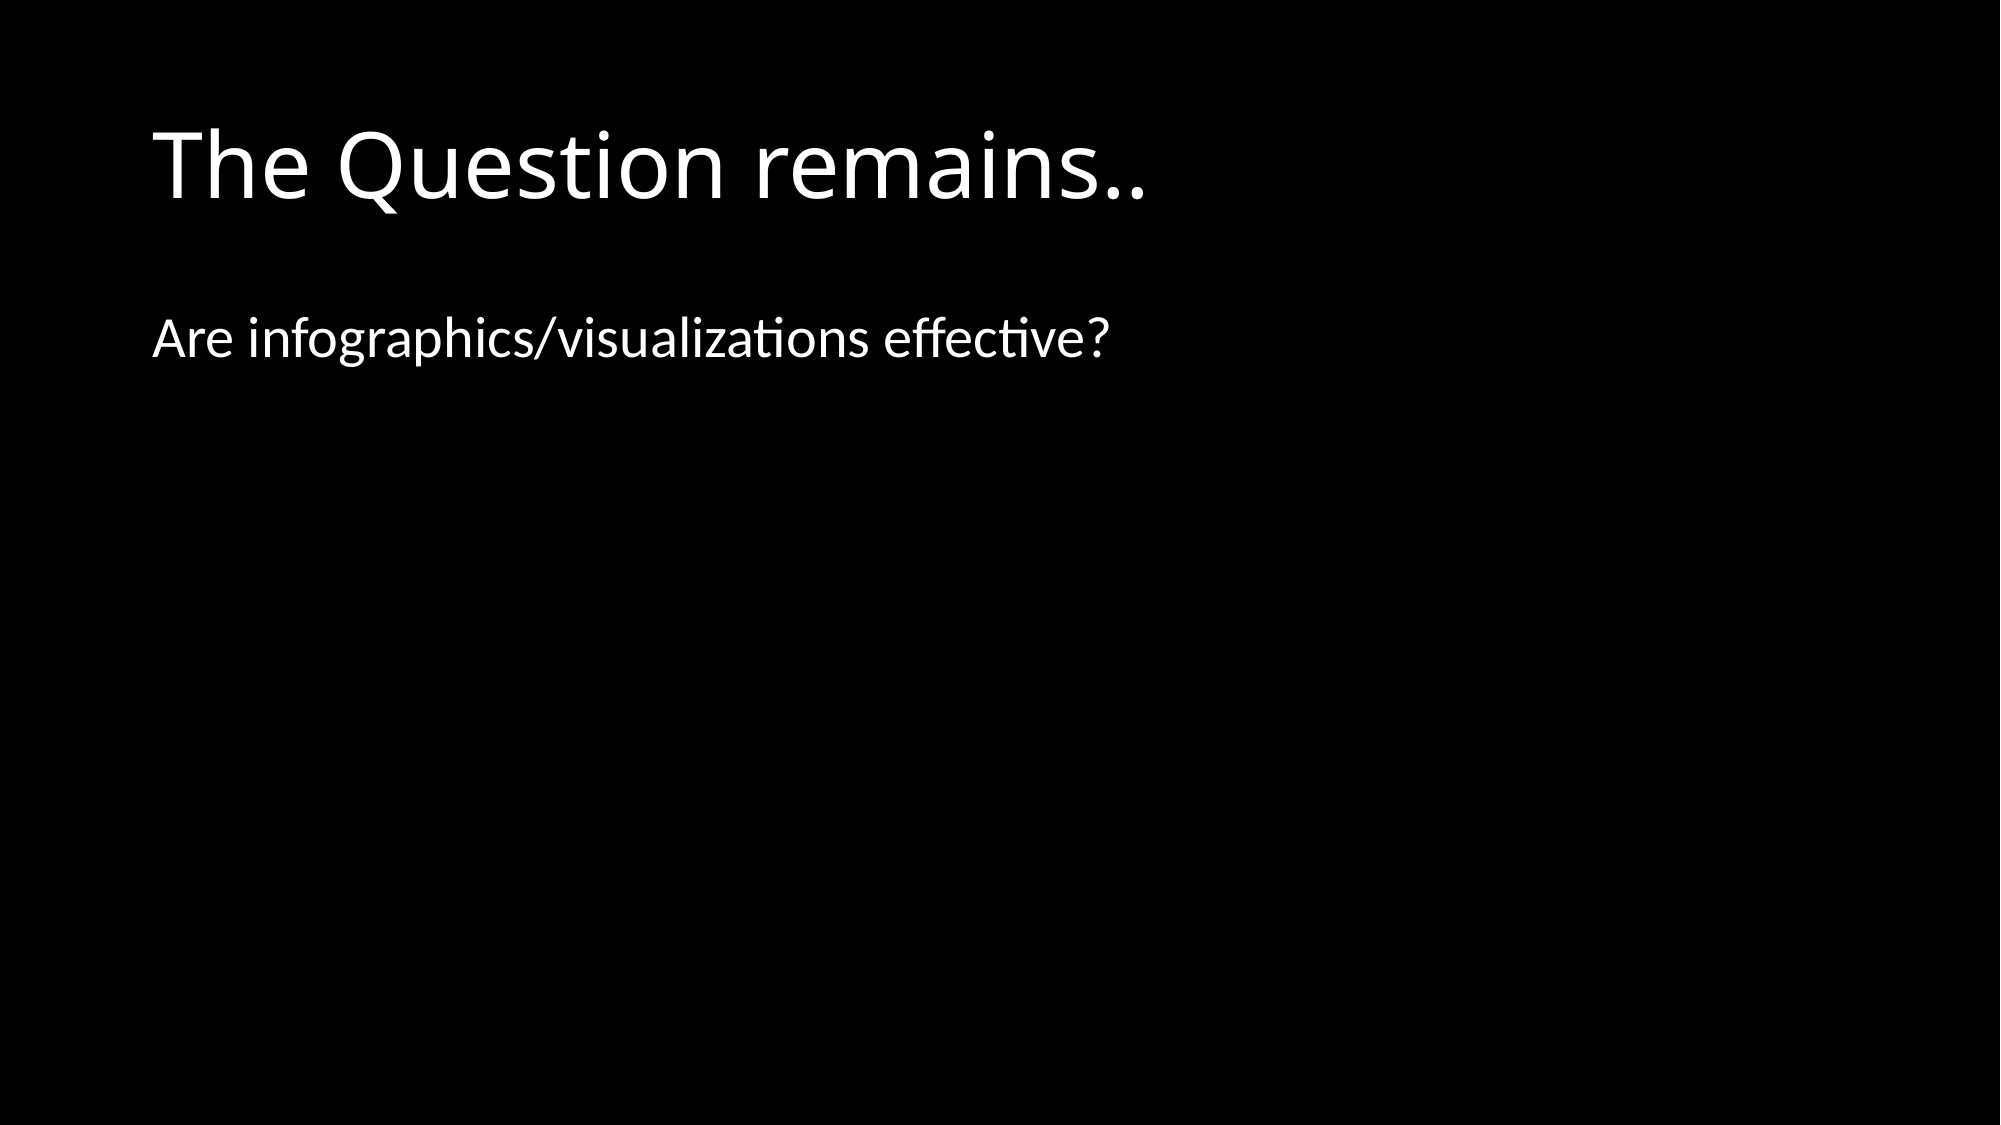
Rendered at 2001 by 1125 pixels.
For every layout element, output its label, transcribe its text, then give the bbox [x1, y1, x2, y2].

list Are infographics/visualizations effective? [137, 299, 1863, 1014]
title The Question remains.. [137, 59, 1863, 278]
